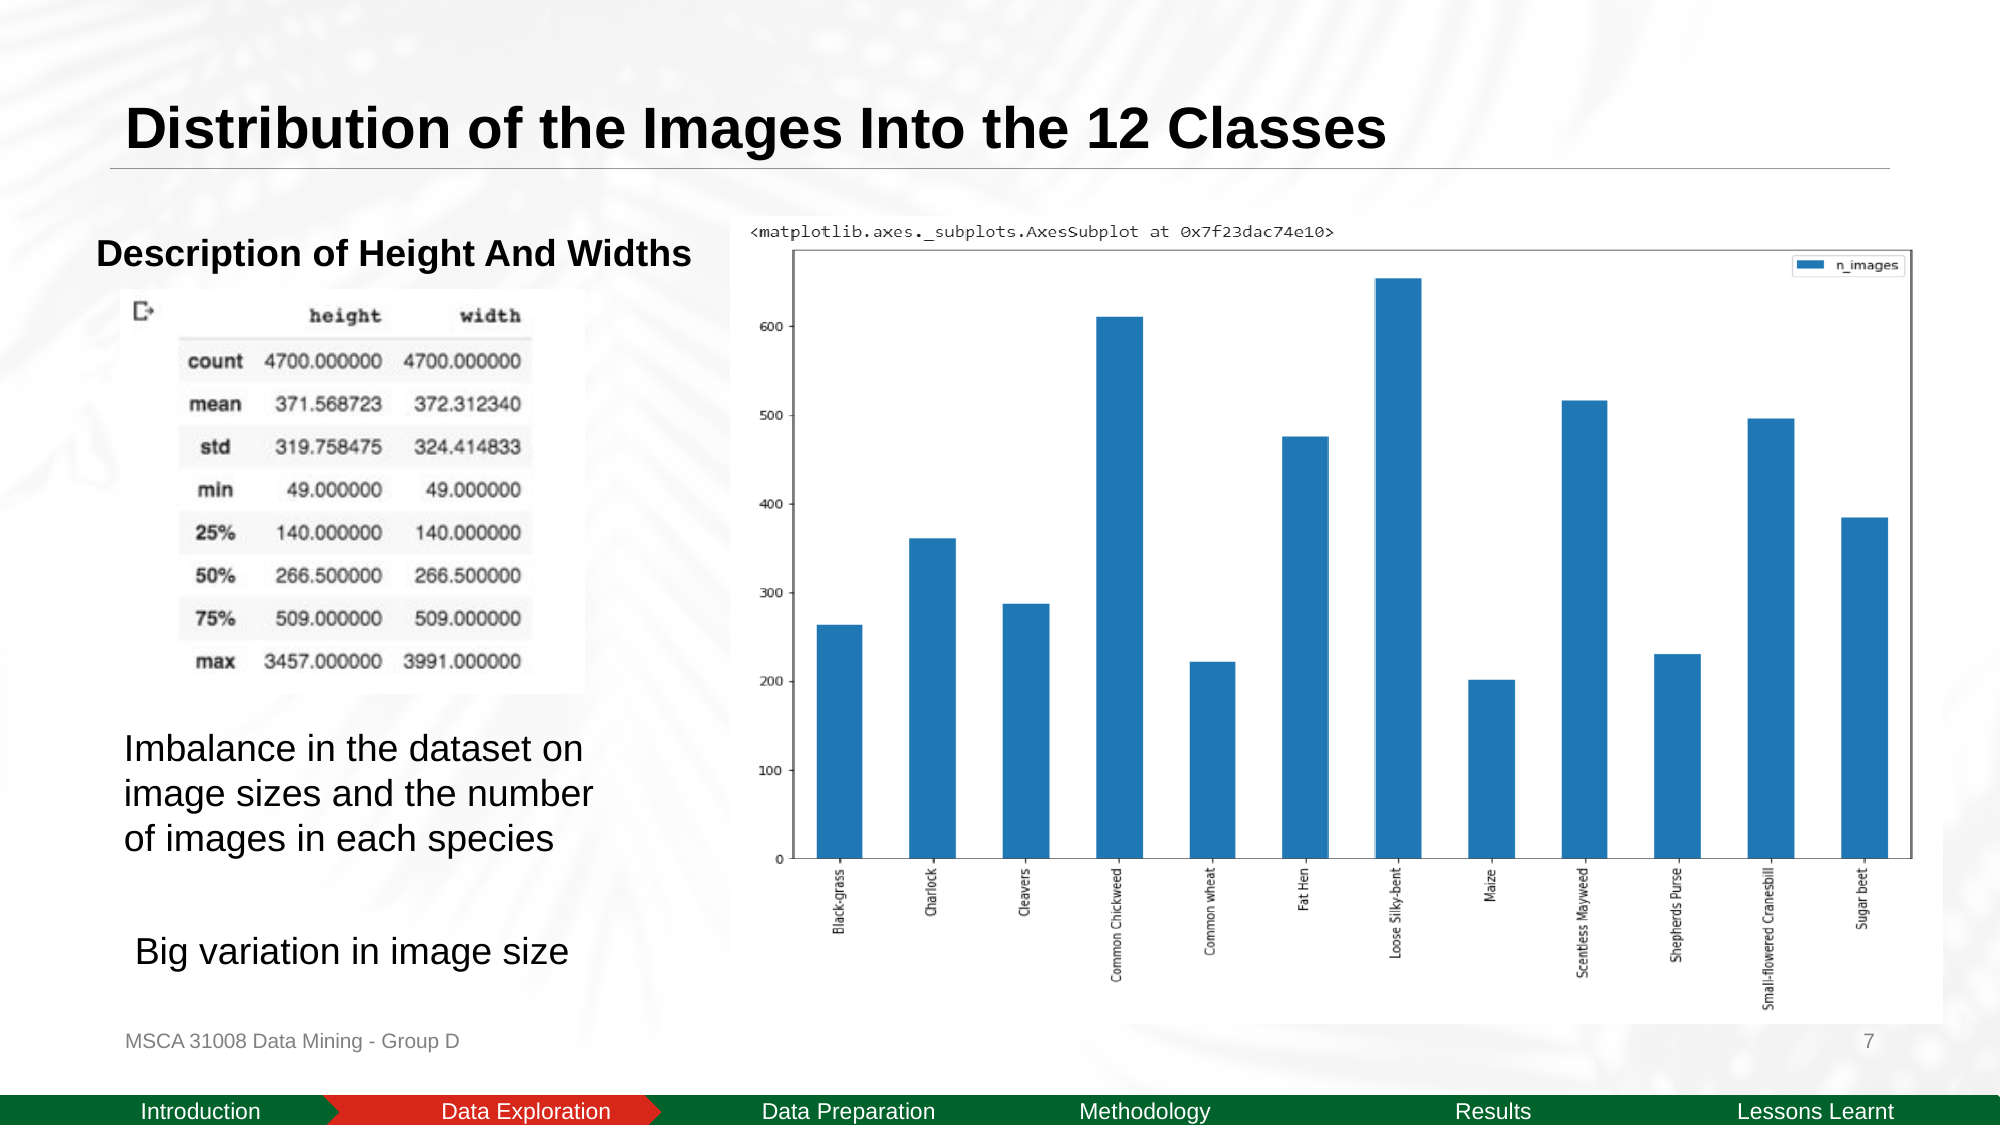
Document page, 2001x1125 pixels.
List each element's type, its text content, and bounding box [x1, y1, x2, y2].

text_box Description of Height And Widths​ [81, 221, 708, 326]
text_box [0, 1095, 2000, 1125]
text_box Big variation in image size [119, 919, 665, 980]
title Distribution of the Images Into the 12 Classes [109, 0, 2000, 169]
text_box Imbalance in the dataset on image sizes and the number of images in each species [109, 716, 638, 867]
picture [119, 289, 585, 694]
footer MSCA 31008 Data Mining - Group D [109, 1023, 790, 1058]
picture [730, 216, 1943, 1024]
slide_number 7 [1412, 1024, 1890, 1058]
